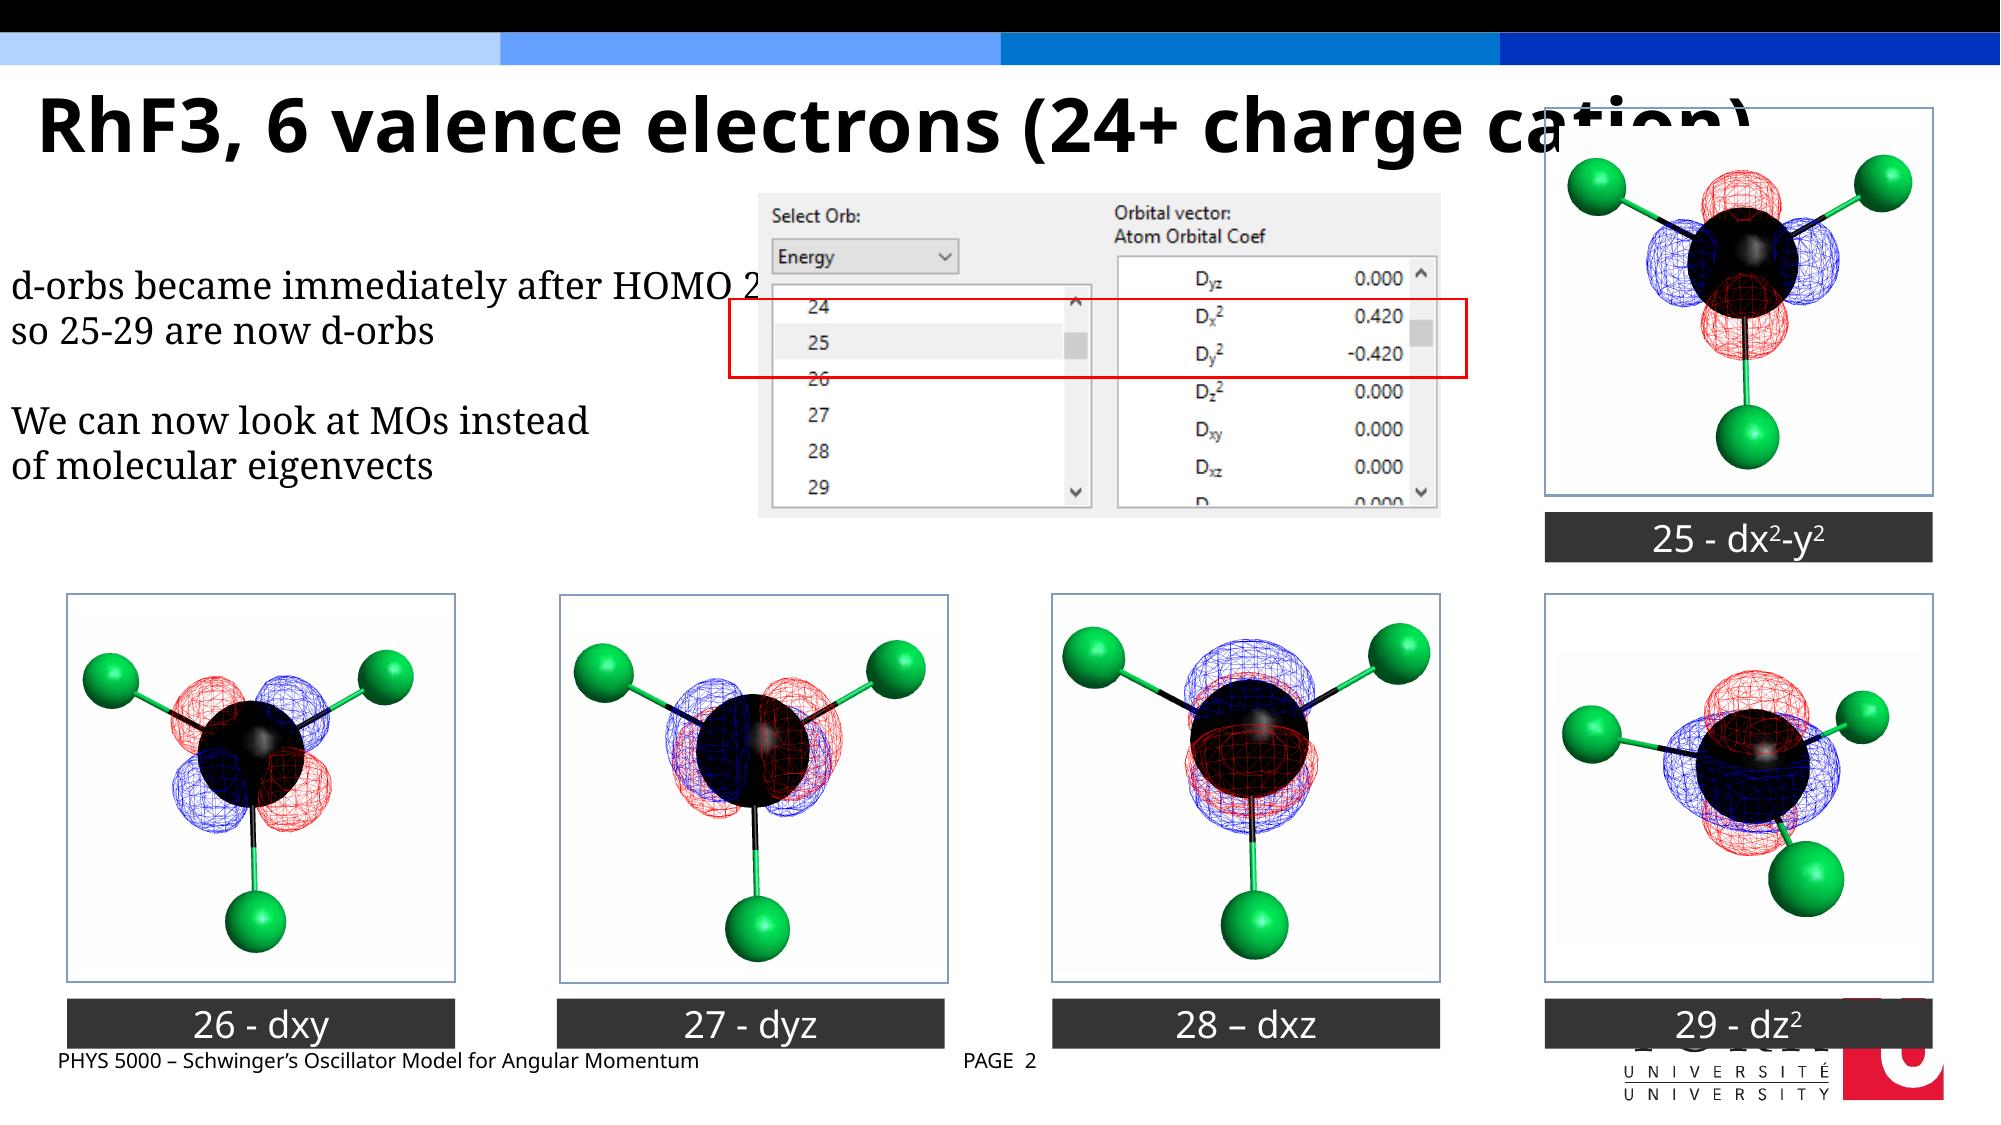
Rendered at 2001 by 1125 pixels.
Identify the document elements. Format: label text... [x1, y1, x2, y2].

picture [757, 193, 1441, 518]
text_box [1544, 593, 1934, 983]
picture [71, 617, 451, 967]
text_box [1051, 593, 1441, 983]
text_box [728, 297, 757, 379]
picture [1606, 985, 1958, 1113]
picture [1055, 603, 1438, 973]
text_box d-orbs became immediately after HOMO 24,, so 25-29 are now d-orbs We can now look at MOs instead of molecular eigenvects [0, 254, 757, 495]
text_box [66, 593, 456, 983]
text_box [559, 594, 949, 984]
picture [1559, 126, 1927, 490]
text_box [1441, 297, 1468, 379]
text_box 28 – dxz [1051, 997, 1441, 1050]
picture [1555, 651, 1929, 948]
text_box 25 - dx2-y2 [1544, 511, 1934, 563]
slide_number PAGE 2 [916, 1039, 1084, 1081]
text_box 27 - dyz [556, 997, 946, 1050]
text_box [1544, 107, 1934, 497]
text_box 29 - dz2 [1544, 997, 1606, 1050]
text_box 26 - dxy [66, 997, 456, 1050]
footer PHYS 5000 – Schwinger’s Oscillator Model for Angular Momentum [42, 1039, 900, 1081]
picture [565, 629, 942, 970]
text_box RhF3, 6 valence electrons (24+ charge cation) [21, 84, 1920, 256]
